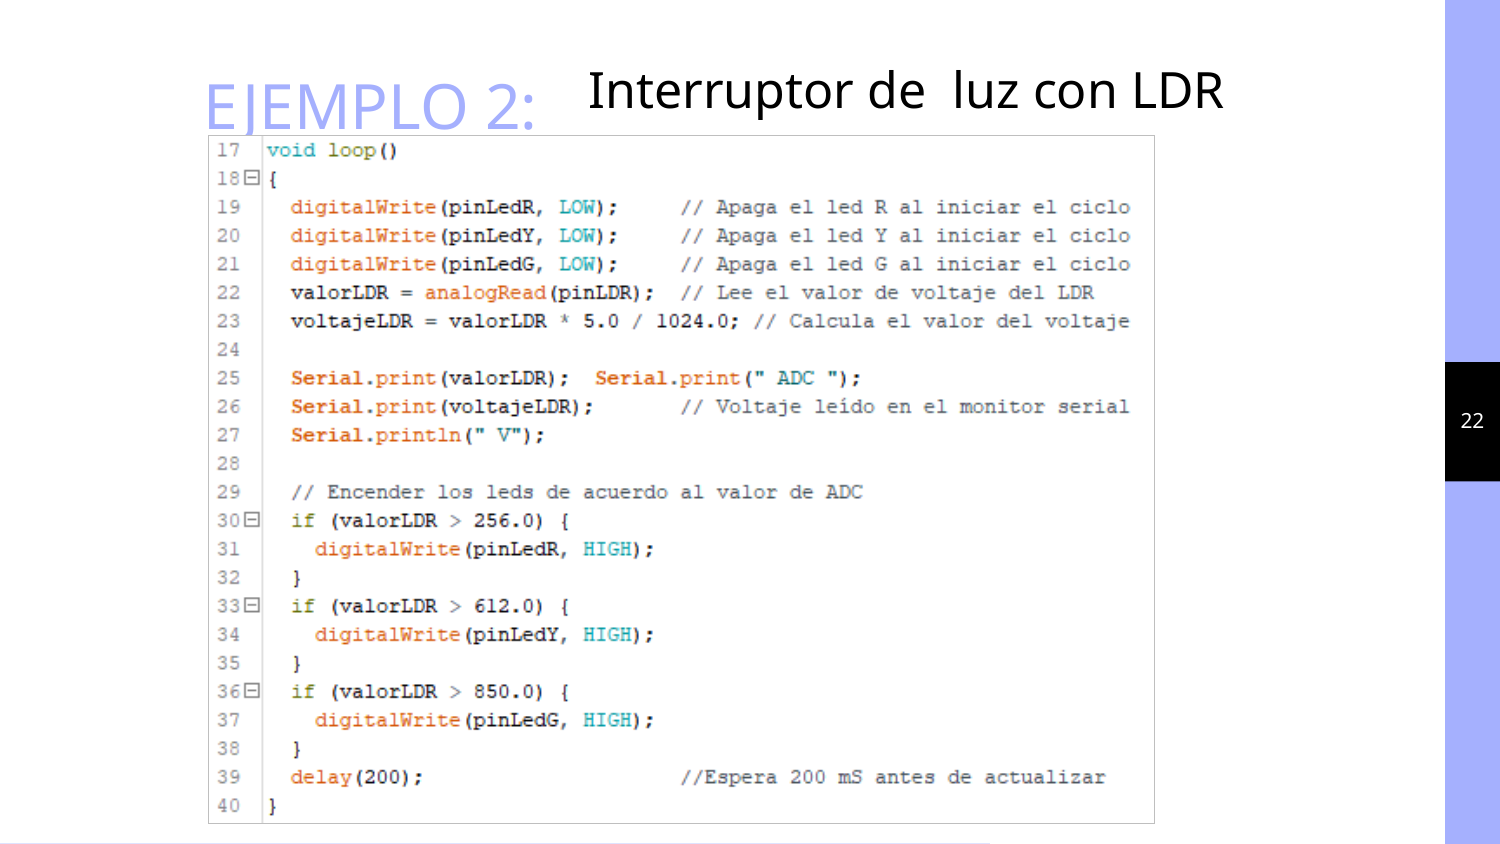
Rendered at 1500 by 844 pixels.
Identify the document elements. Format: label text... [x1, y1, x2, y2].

slide_number 22 [1450, 362, 1500, 482]
text_box Interruptor de luz con LDR [560, 43, 985, 133]
title EJEMPLO 2: [188, 66, 560, 157]
picture [208, 0, 1446, 844]
